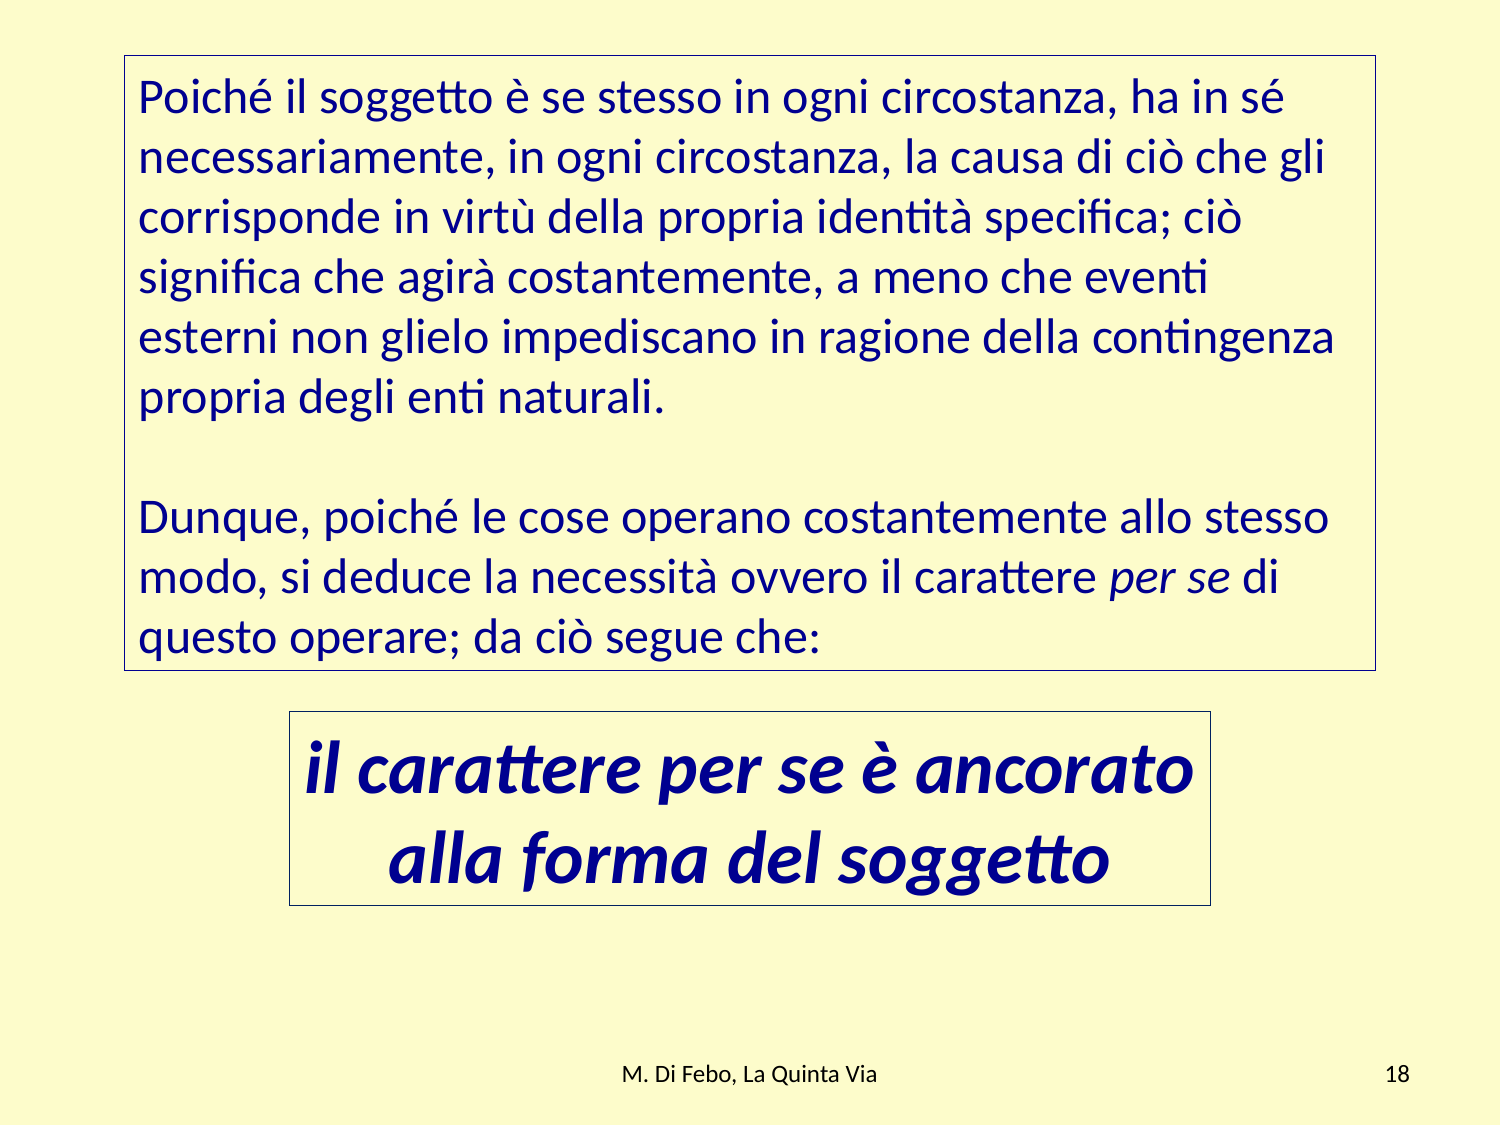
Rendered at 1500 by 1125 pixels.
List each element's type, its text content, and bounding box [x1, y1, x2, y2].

text_box Poiché il soggetto è se stesso in ogni circostanza, ha in sé necessariamente, in ogni circostanza, la causa di ciò che gli corrisponde in virtù della propria identità specifica; ciò significa che agirà costantemente, a meno che eventi esterni non glielo impediscano in ragione della contingenza propria degli enti naturali. Dunque, poiché le cose operano costantemente allo stesso modo, si deduce la necessità ovvero il carattere per se di questo operare; da ciò segue che: [124, 55, 1376, 671]
slide_number 18 [1074, 1042, 1425, 1103]
text_box il carattere per se è ancorato alla forma del soggetto [289, 711, 1211, 906]
footer M. Di Febo, La Quinta Via [512, 1042, 988, 1103]
